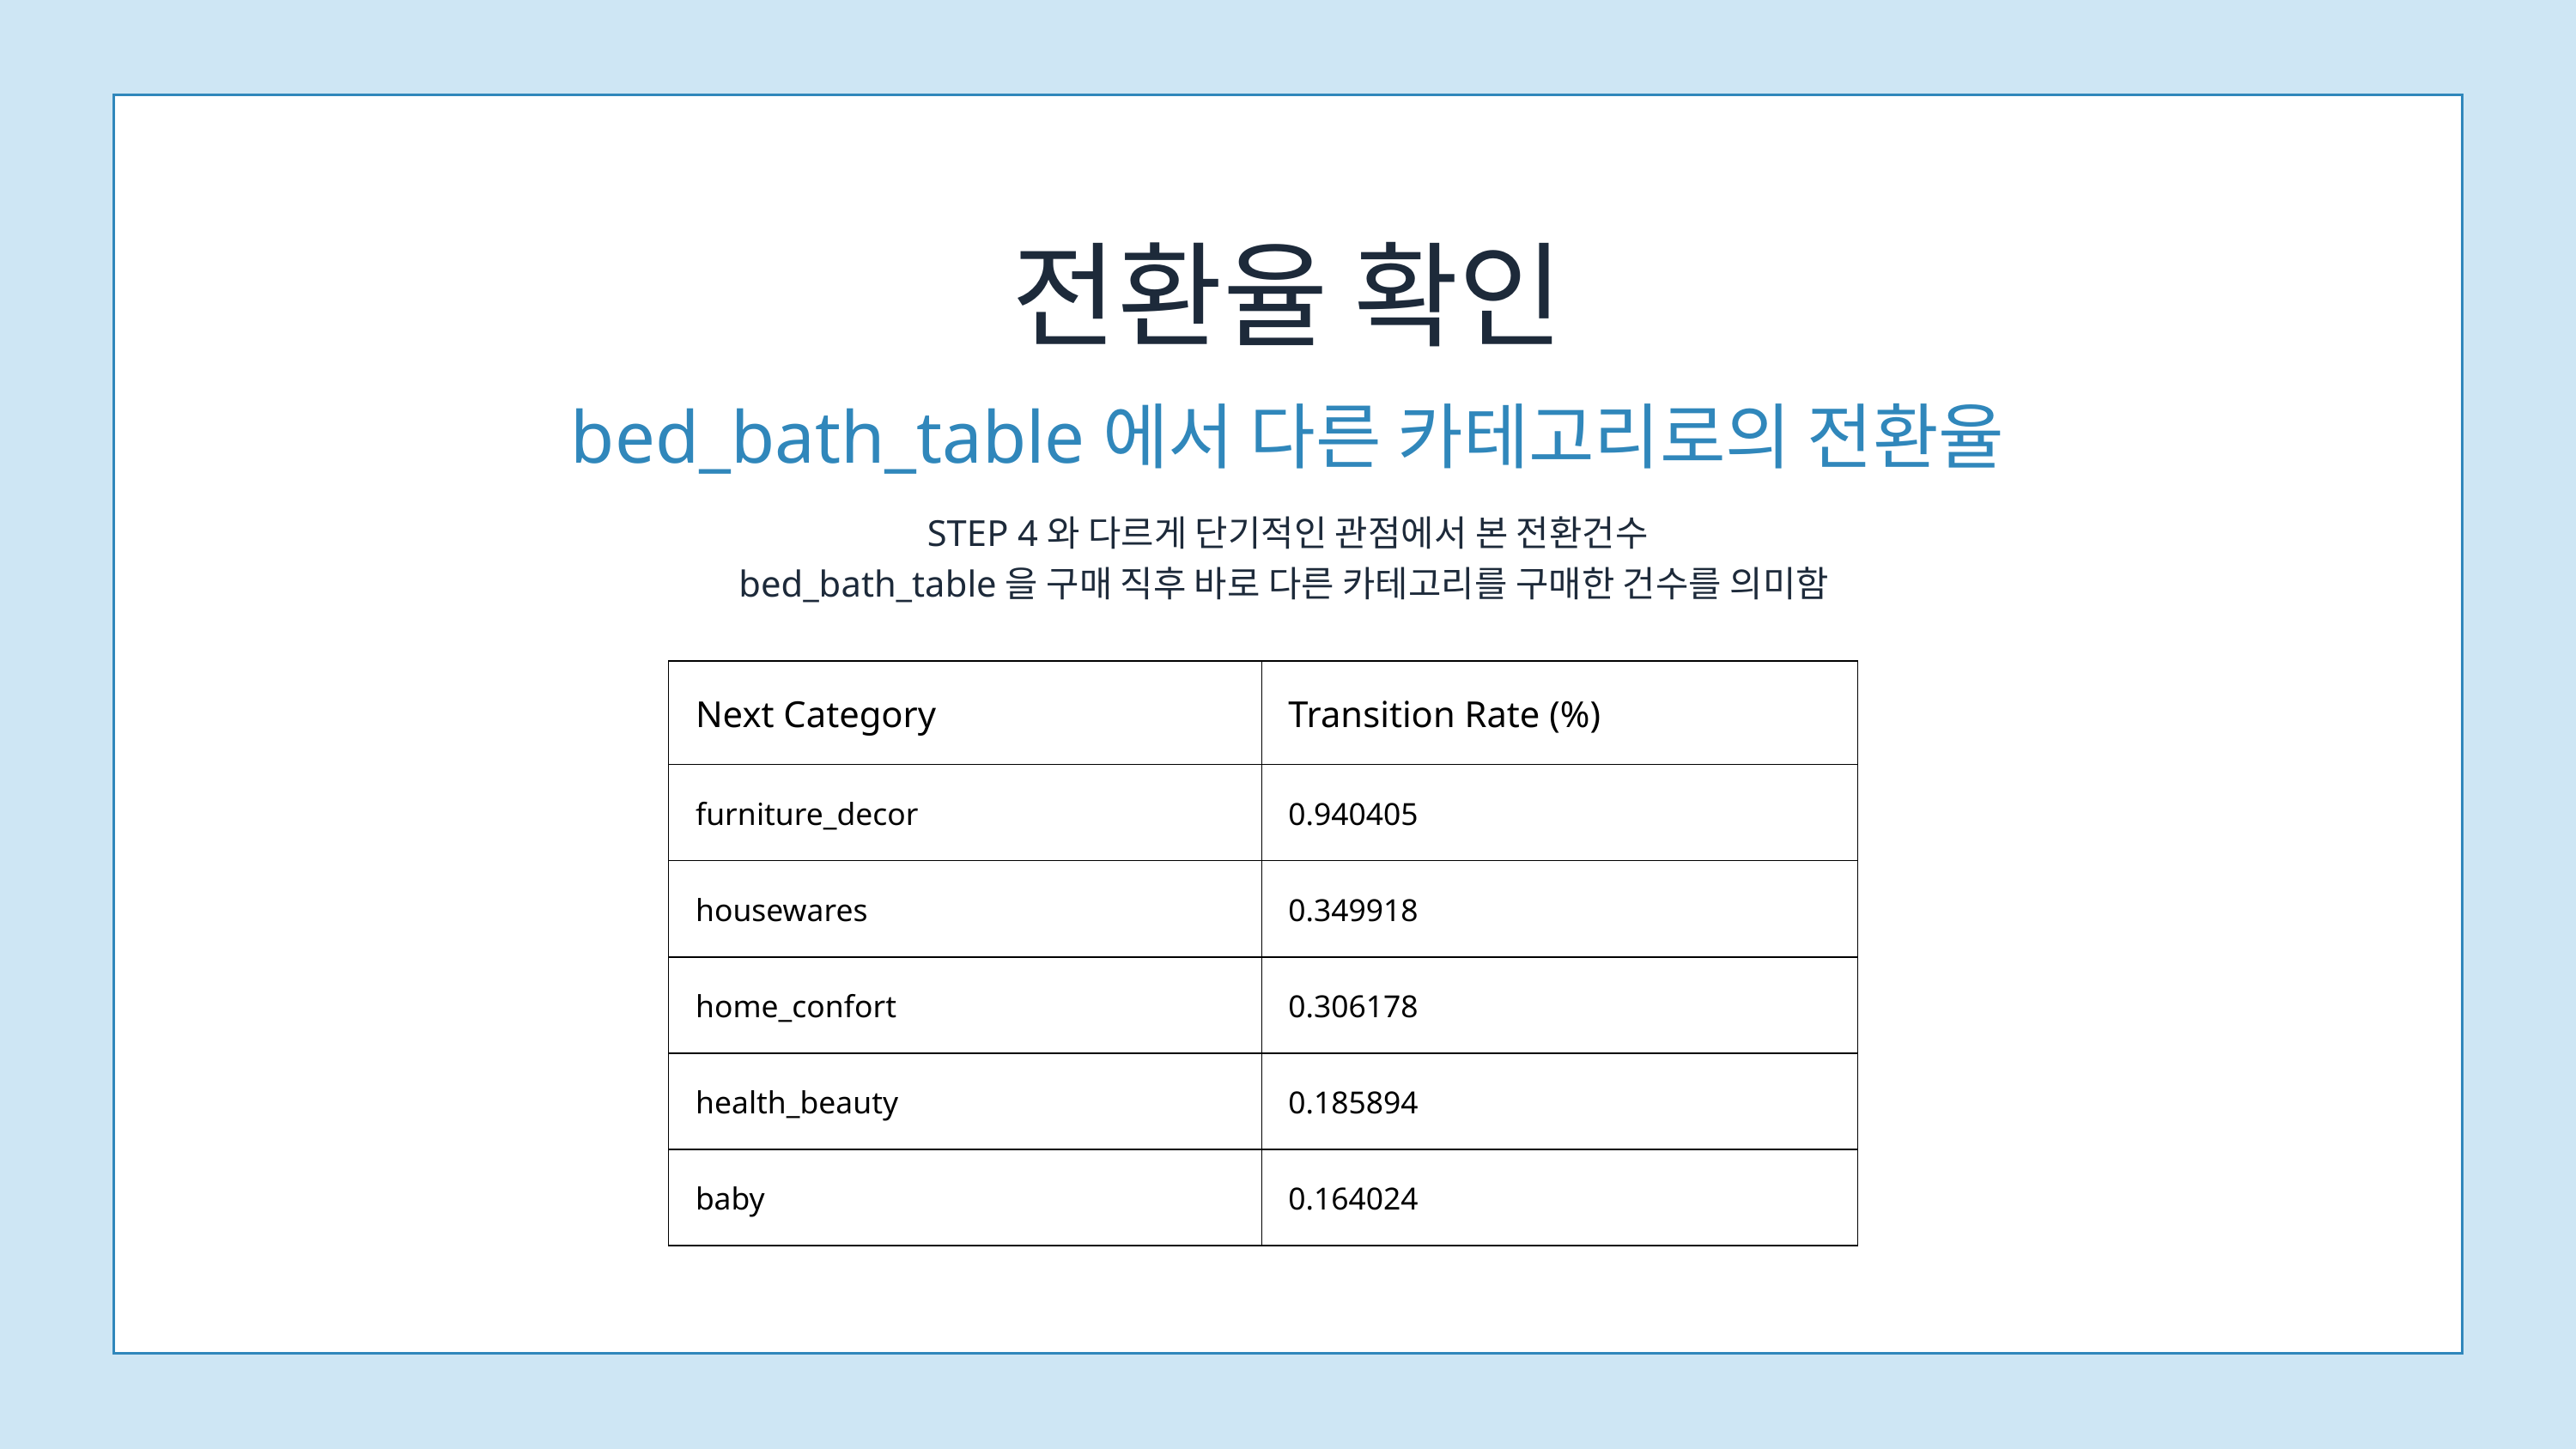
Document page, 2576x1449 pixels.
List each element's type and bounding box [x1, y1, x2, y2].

text_box [113, 94, 2463, 1354]
